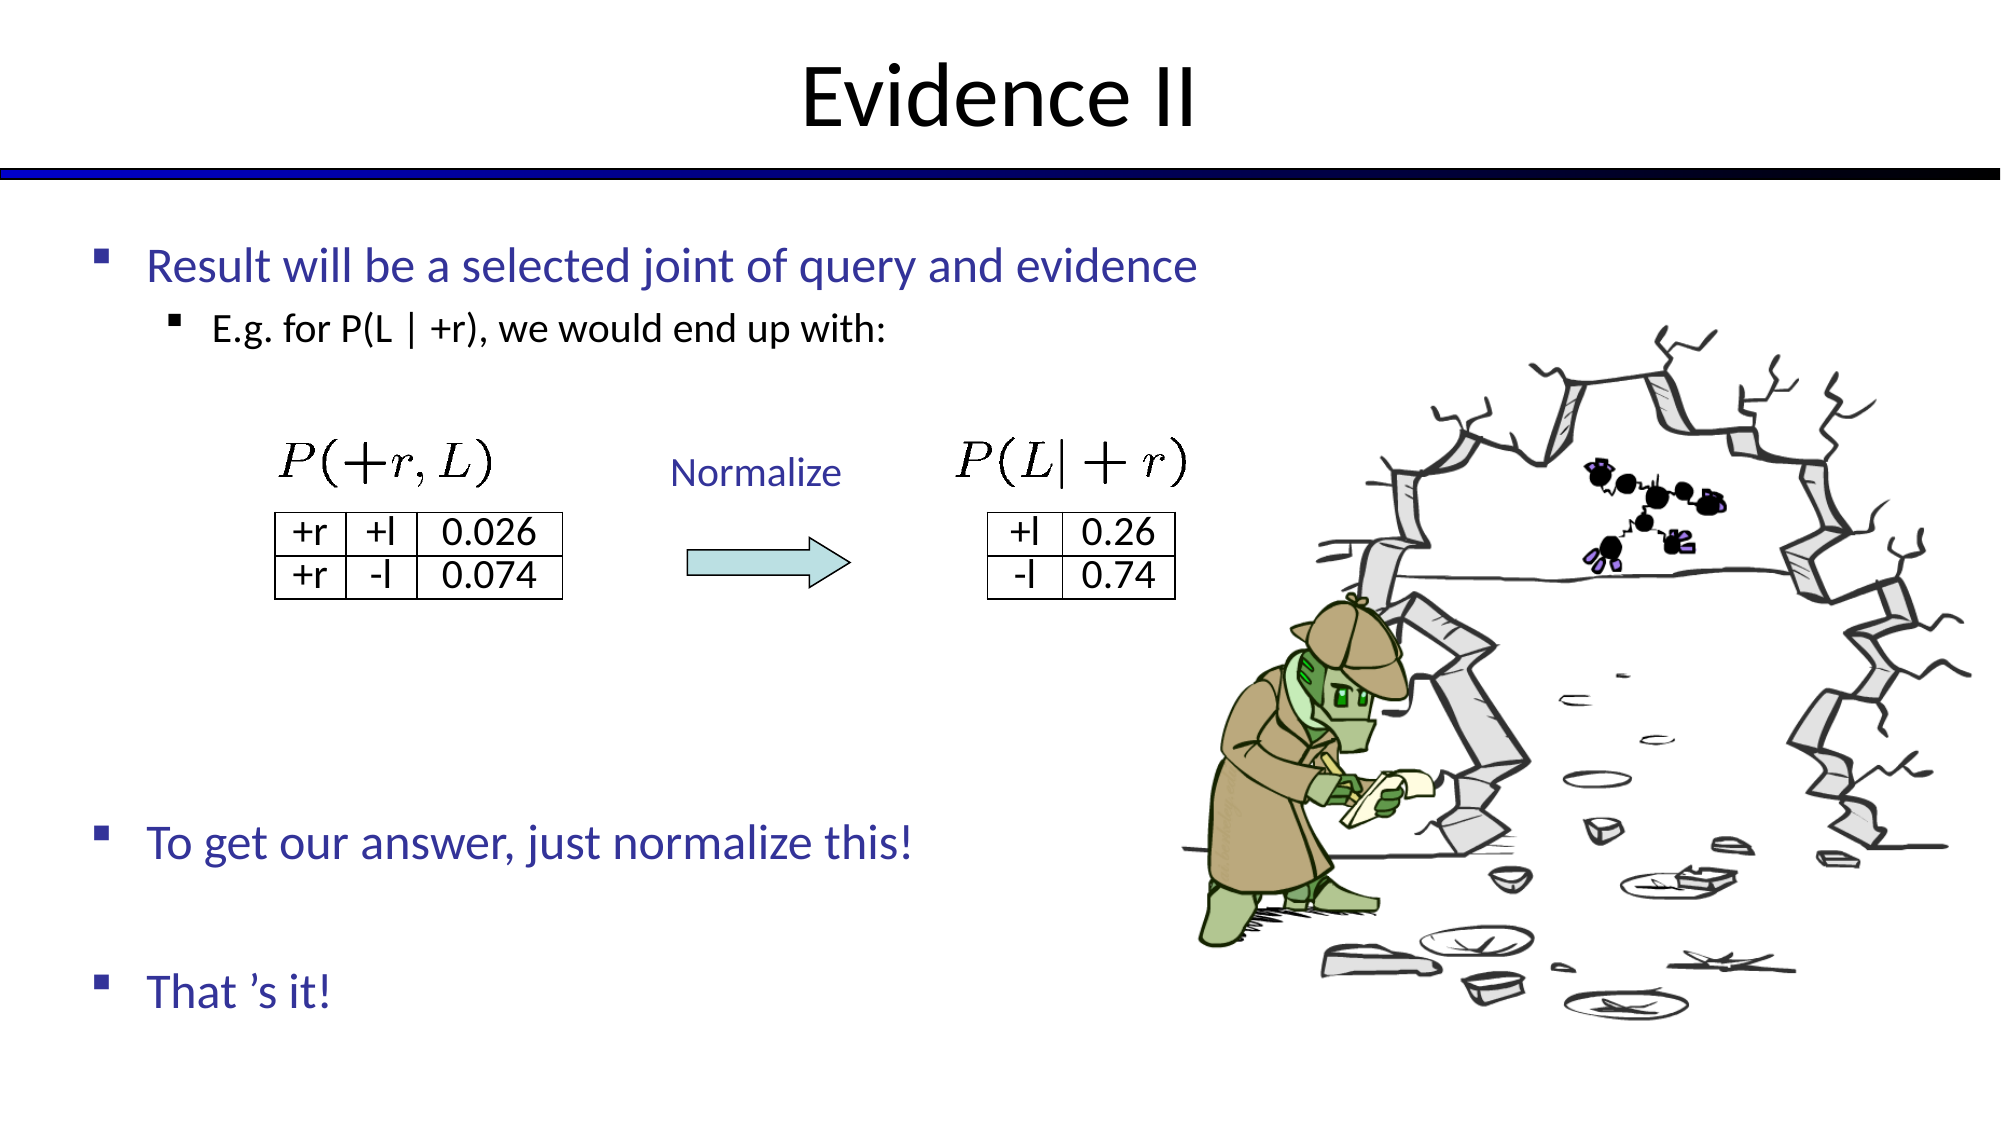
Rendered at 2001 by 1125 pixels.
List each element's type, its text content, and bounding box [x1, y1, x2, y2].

table_cell -l [347, 557, 416, 598]
table_cell -l [988, 557, 1062, 598]
table_cell 0.074 [418, 557, 562, 598]
text_box Normalize [587, 437, 925, 503]
table_header +r [276, 513, 345, 555]
picture [277, 437, 492, 488]
text_box [687, 537, 850, 588]
table_header +l [347, 513, 416, 555]
table_cell 0.74 [1063, 557, 1157, 598]
table_header +l [988, 513, 1062, 555]
picture [952, 312, 1979, 1026]
table_header 0.26 [1063, 513, 1157, 555]
list Result will be a selected joint of query and evidence E.g. for P(L | +r), we would end up with: To get our answer, just normalize this! That ’s it! [74, 224, 1426, 968]
title Evidence II [0, 0, 2000, 184]
table_header 0.026 [418, 513, 562, 555]
table_cell +r [276, 557, 345, 598]
